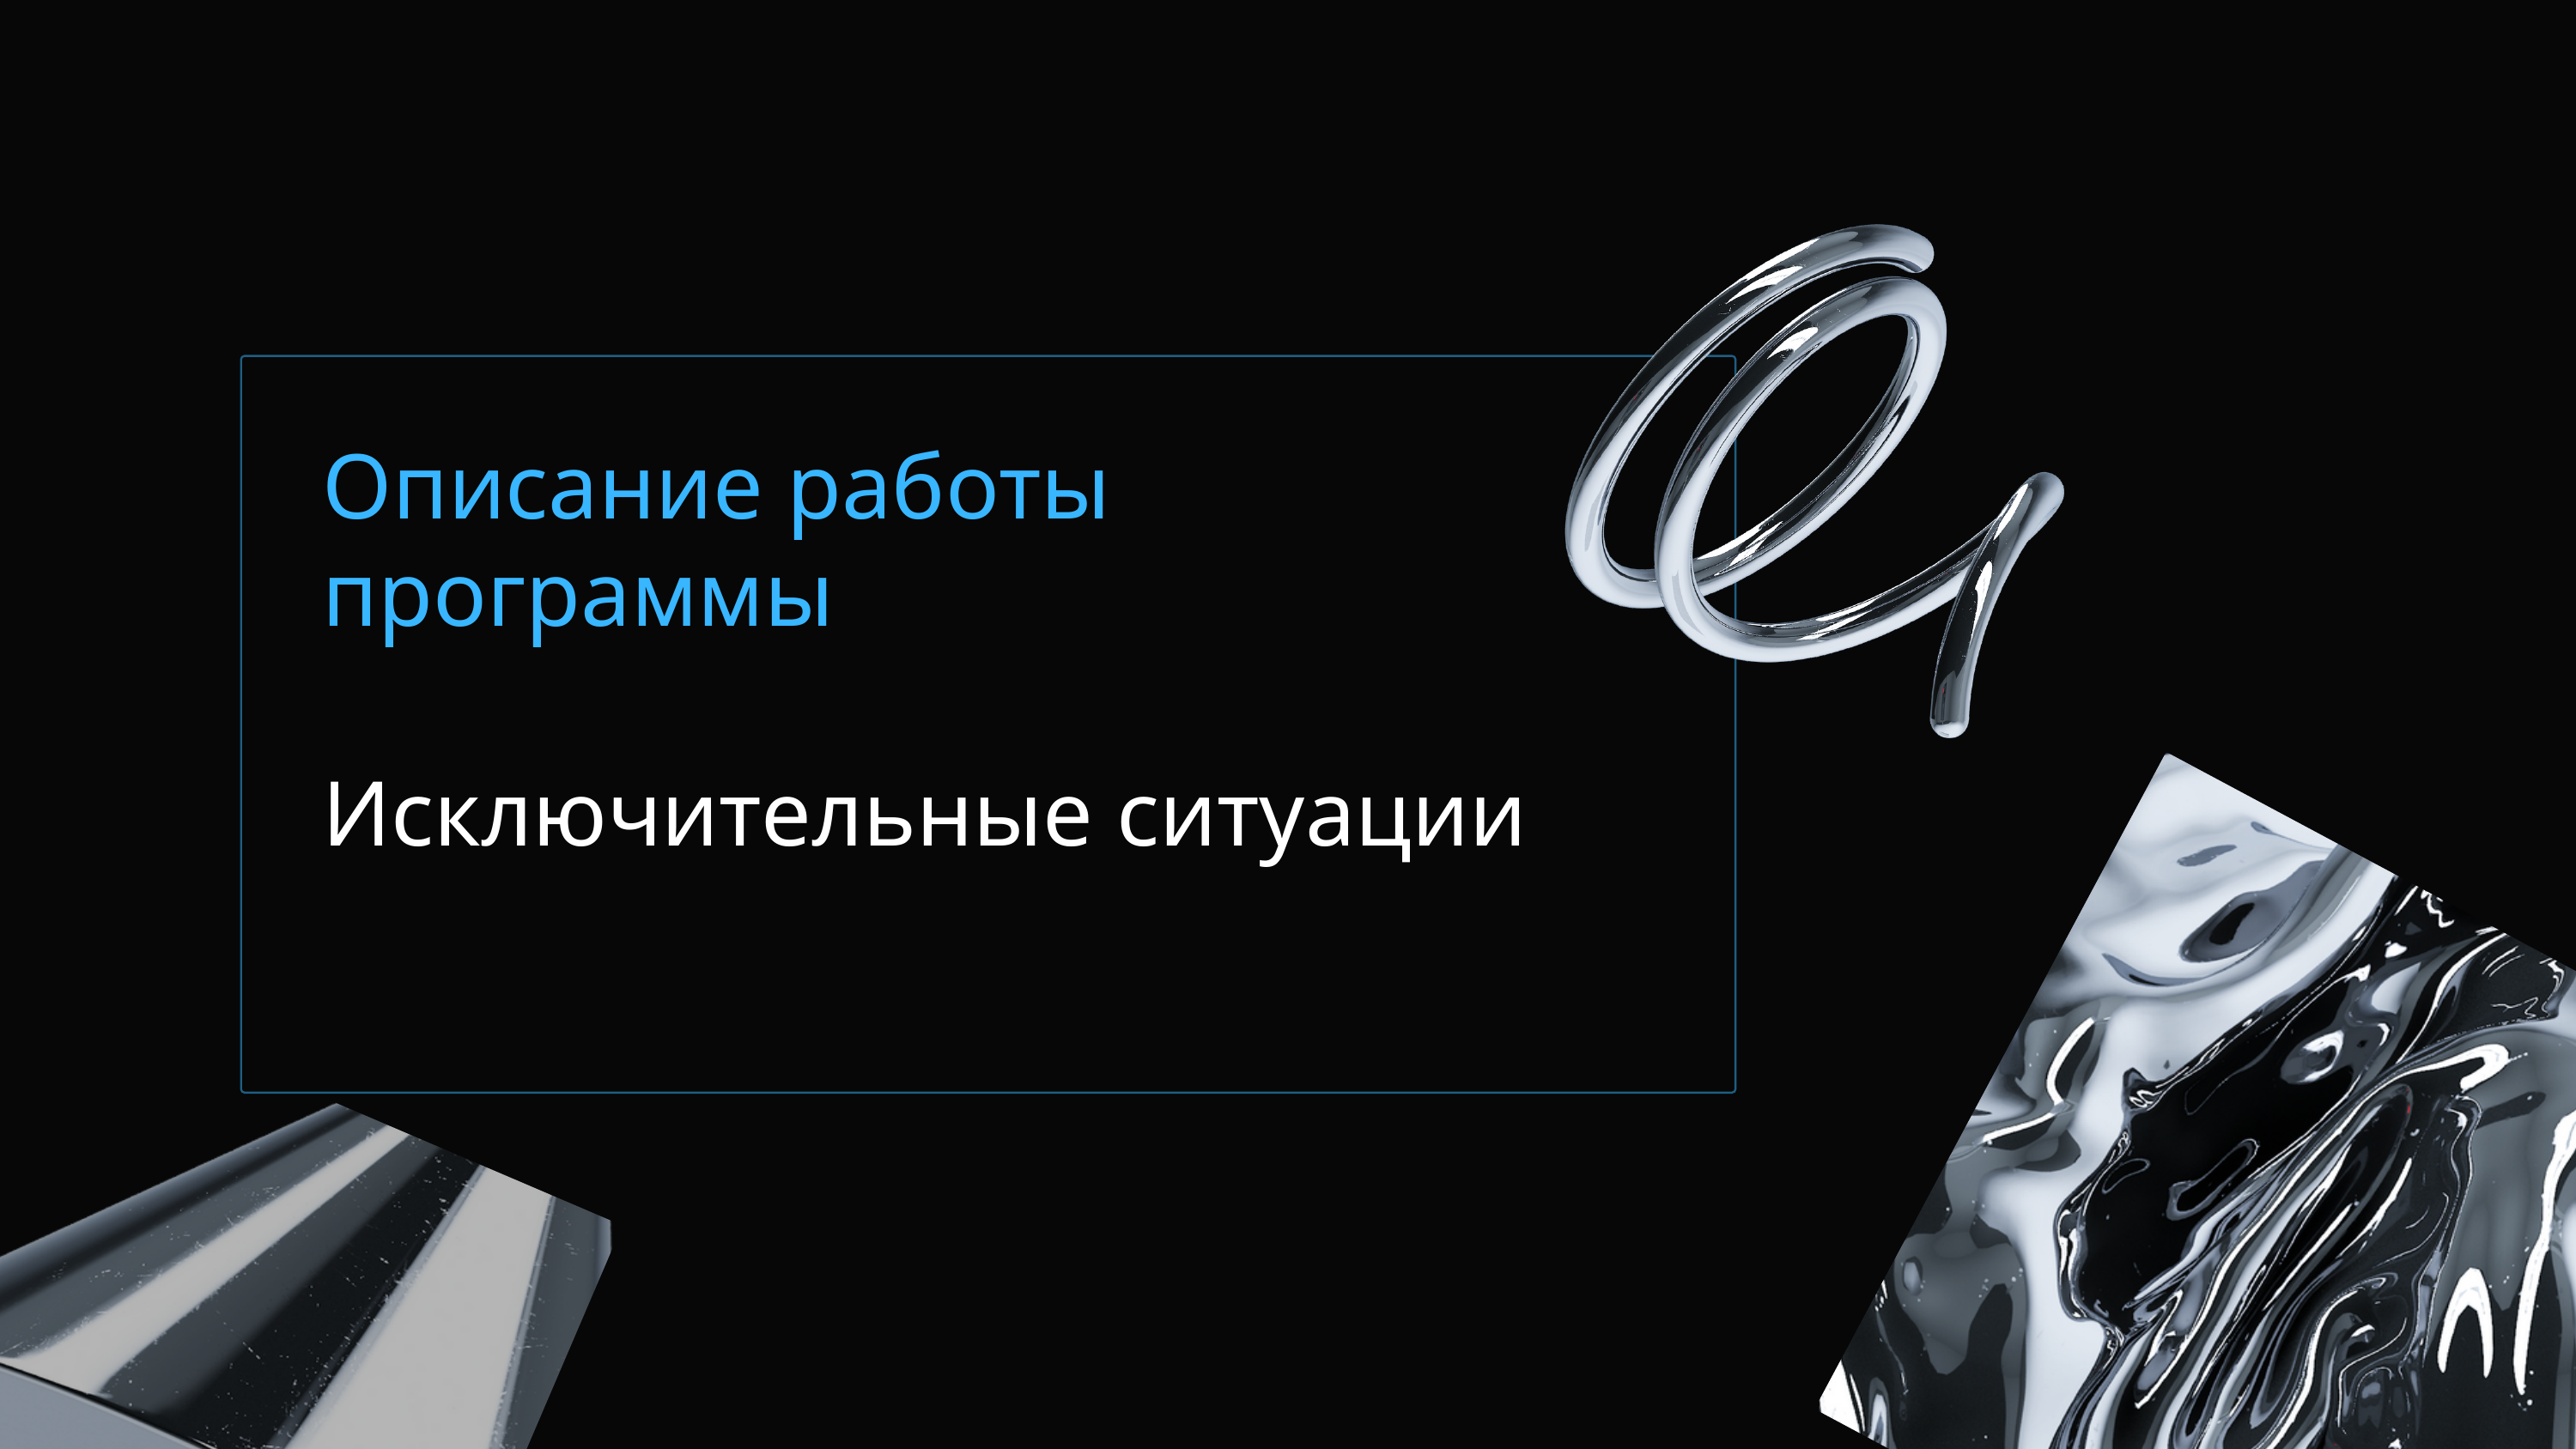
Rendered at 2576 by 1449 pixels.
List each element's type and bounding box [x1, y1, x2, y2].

text_box [1814, 751, 2576, 1449]
text_box [0, 979, 623, 1449]
text_box [1564, 224, 2065, 738]
text_box [240, 355, 1737, 1094]
